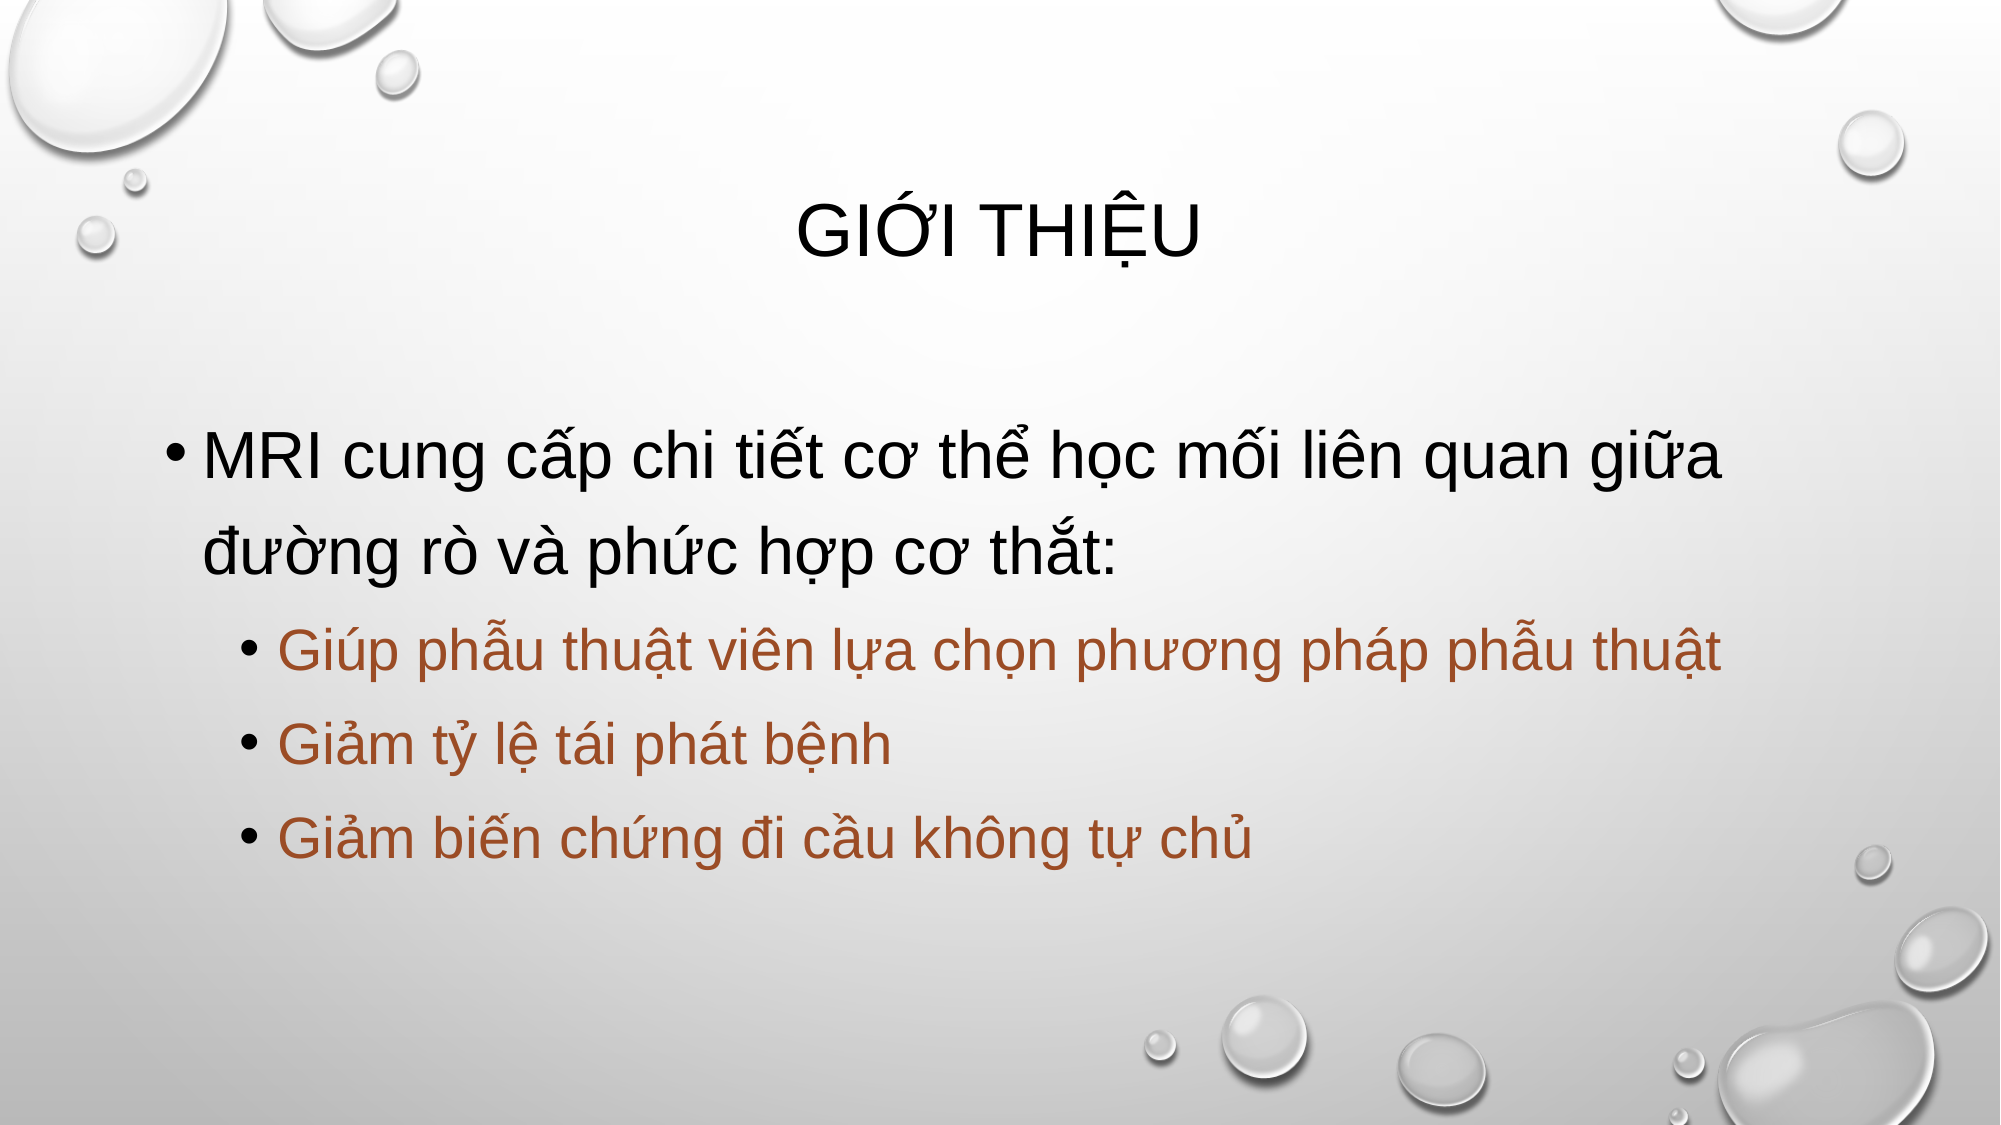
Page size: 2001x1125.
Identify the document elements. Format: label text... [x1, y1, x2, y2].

list MRI cung cấp chi tiết cơ thể học mối liên quan giữa đường rò và phức hợp cơ thắt: Giúp phẫu thuật viên lựa chọn phương pháp phẫu thuật Giảm tỷ lệ tái phát bệnh Giảm biến chứng đi cầu không tự chủ [149, 388, 1850, 950]
title Giới thiệu [149, 101, 1851, 364]
picture [0, 0, 2000, 1125]
